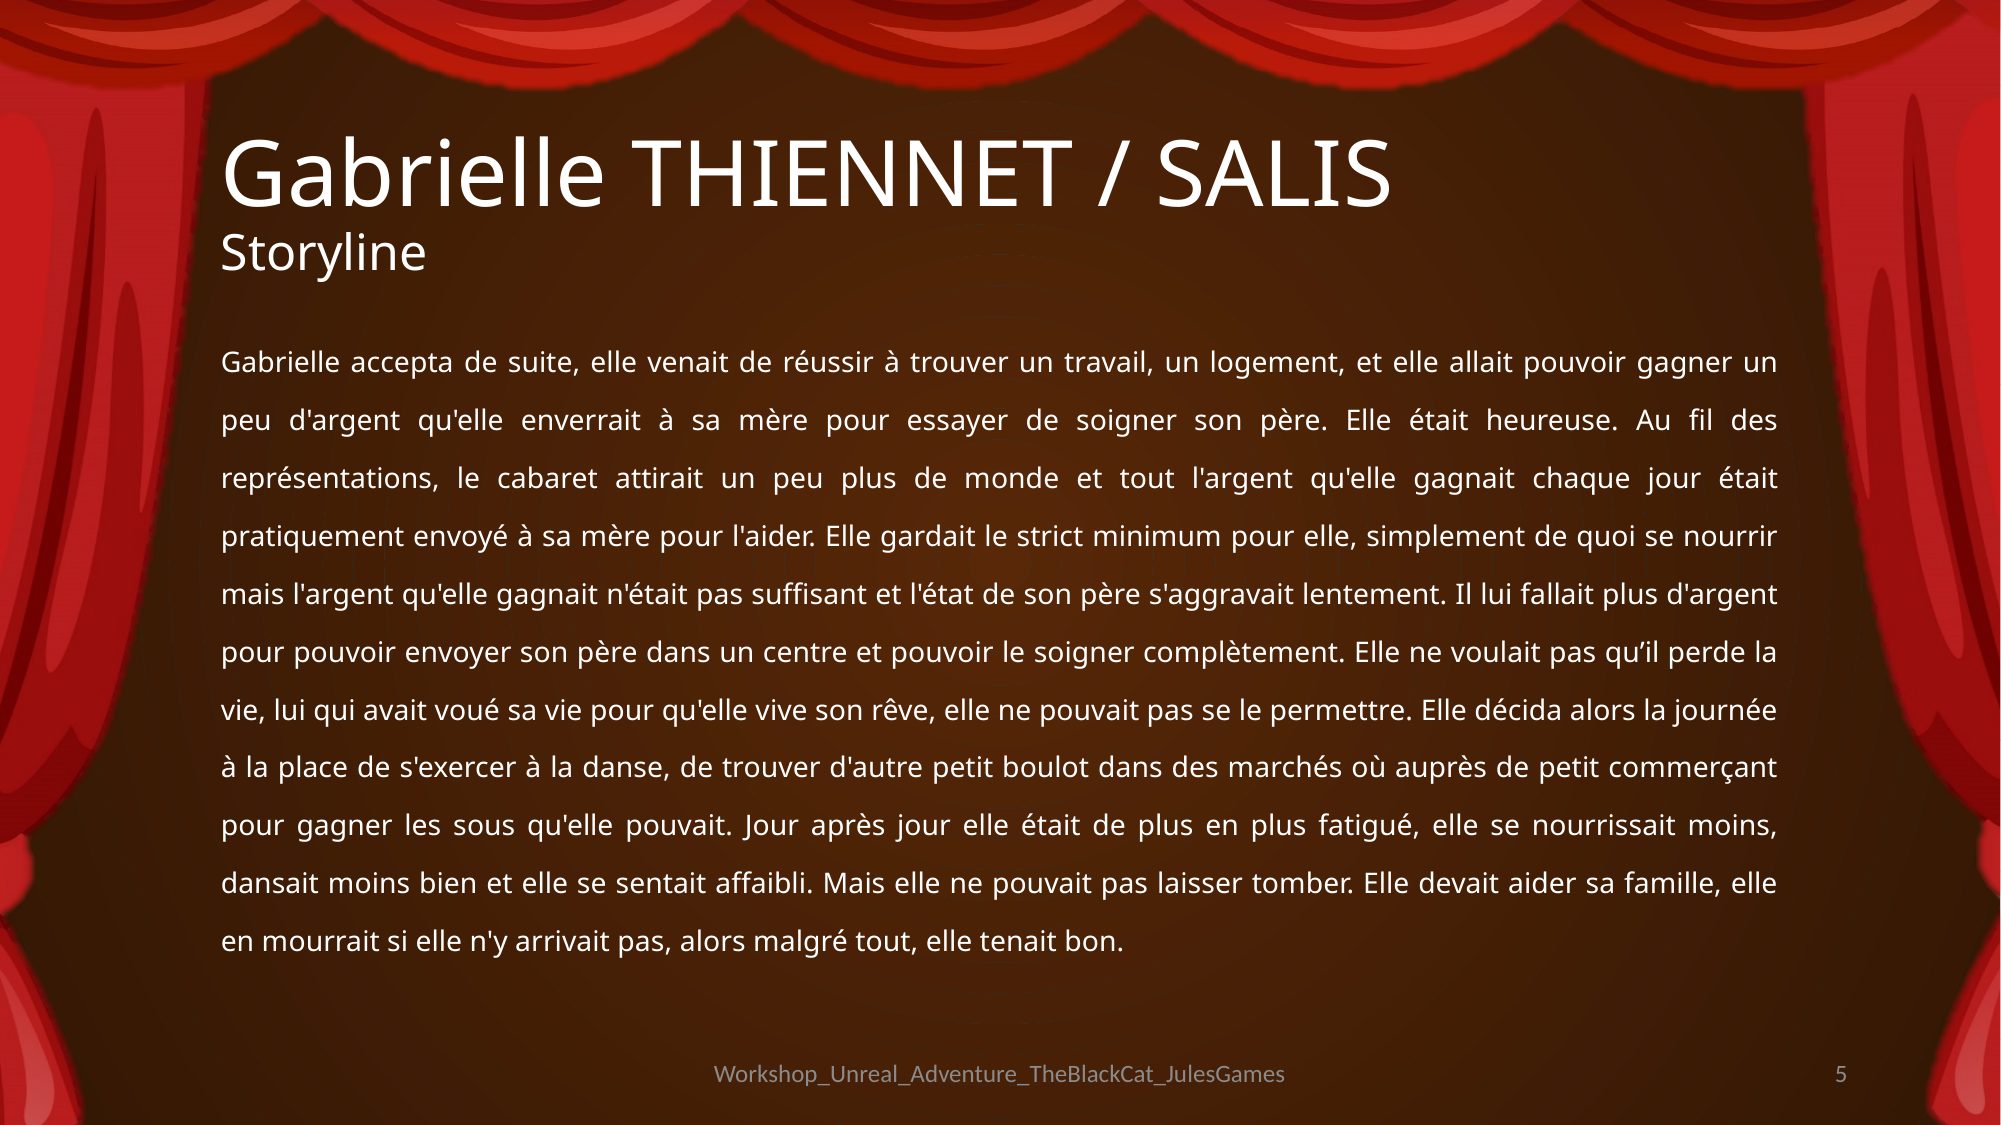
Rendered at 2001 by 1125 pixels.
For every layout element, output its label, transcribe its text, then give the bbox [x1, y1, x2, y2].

title Gabrielle THIENNET / SALIS Storyline [205, 95, 1795, 312]
slide_number 5 [1412, 1042, 1863, 1103]
list Gabrielle accepta de suite, elle venait de réussir à trouver un travail, un logement, et elle allait pouvoir gagner un peu d'argent qu'elle enverrait à sa mère pour essayer de soigner son père. Elle était heureuse. Au fil des représentations, le cabaret attirait un peu plus de monde et tout l'argent qu'elle gagnait chaque jour était pratiquement envoyé à sa mère pour l'aider. Elle gardait le strict minimum pour elle, simplement de quoi se nourrir mais l'argent qu'elle gagnait n'était pas suffisant et l'état de son père s'aggravait lentement. Il lui fallait plus d'argent pour pouvoir envoyer son père dans un centre et pouvoir le soigner complètement. Elle ne voulait pas qu’il perde la vie, lui qui avait voué sa vie pour qu'elle vive son rêve, elle ne pouvait pas se le permettre. Elle décida alors la journée à la place de s'exercer à la danse, de trouver d'autre petit boulot dans des marchés où auprès de petit commerçant pour gagner les sous qu'elle pouvait. Jour après jour elle était de plus en plus fatigué, elle se nourrissait moins, dansait moins bien et elle se sentait affaibli. Mais elle ne pouvait pas laisser tomber. Elle devait aider sa famille, elle en mourrait si elle n'y arrivait pas, alors malgré tout, elle tenait bon. [205, 312, 1795, 972]
footer Workshop_Unreal_Adventure_TheBlackCat_JulesGames [662, 1042, 1338, 1103]
picture [0, 0, 2001, 1125]
